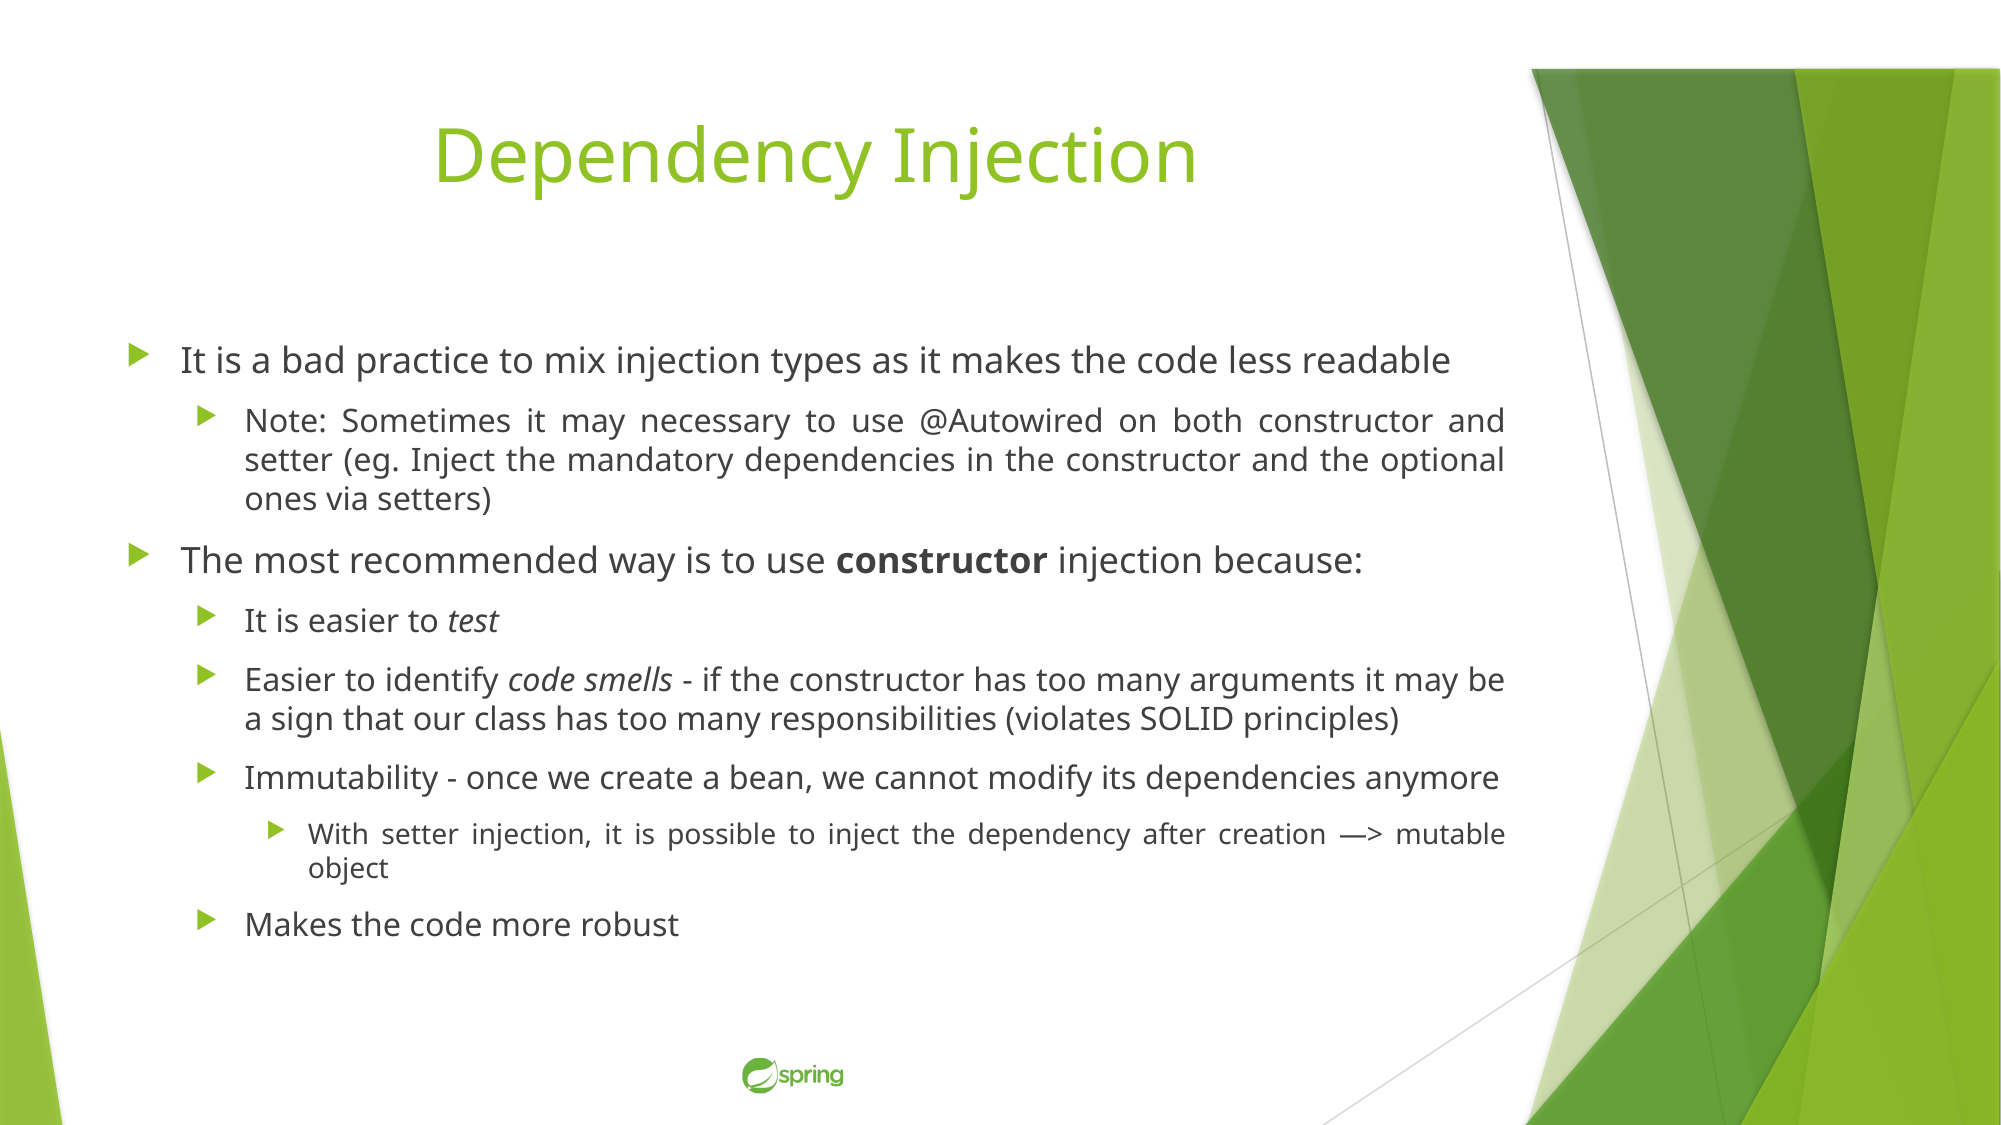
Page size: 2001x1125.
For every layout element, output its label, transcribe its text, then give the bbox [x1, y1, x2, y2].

title Dependency Injection [111, 99, 1522, 317]
list It is a bad practice to mix injection types as it makes the code less readable Note: Sometimes it may necessary to use @Autowired on both constructor and setter (eg. Inject the mandatory dependencies in the constructor and the optional ones via setters) The most recommended way is to use constructor injection because: It is easier to test Easier to identify code smells - if the constructor has too many arguments it may be a sign that our class has too many responsibilities (violates SOLID principles) Immutability - once we create a bean, we cannot modify its dependencies anymore With setter injection, it is possible to inject the dependency after creation —> mutable object Makes the code more robust [111, 329, 1522, 991]
picture [741, 1048, 845, 1103]
